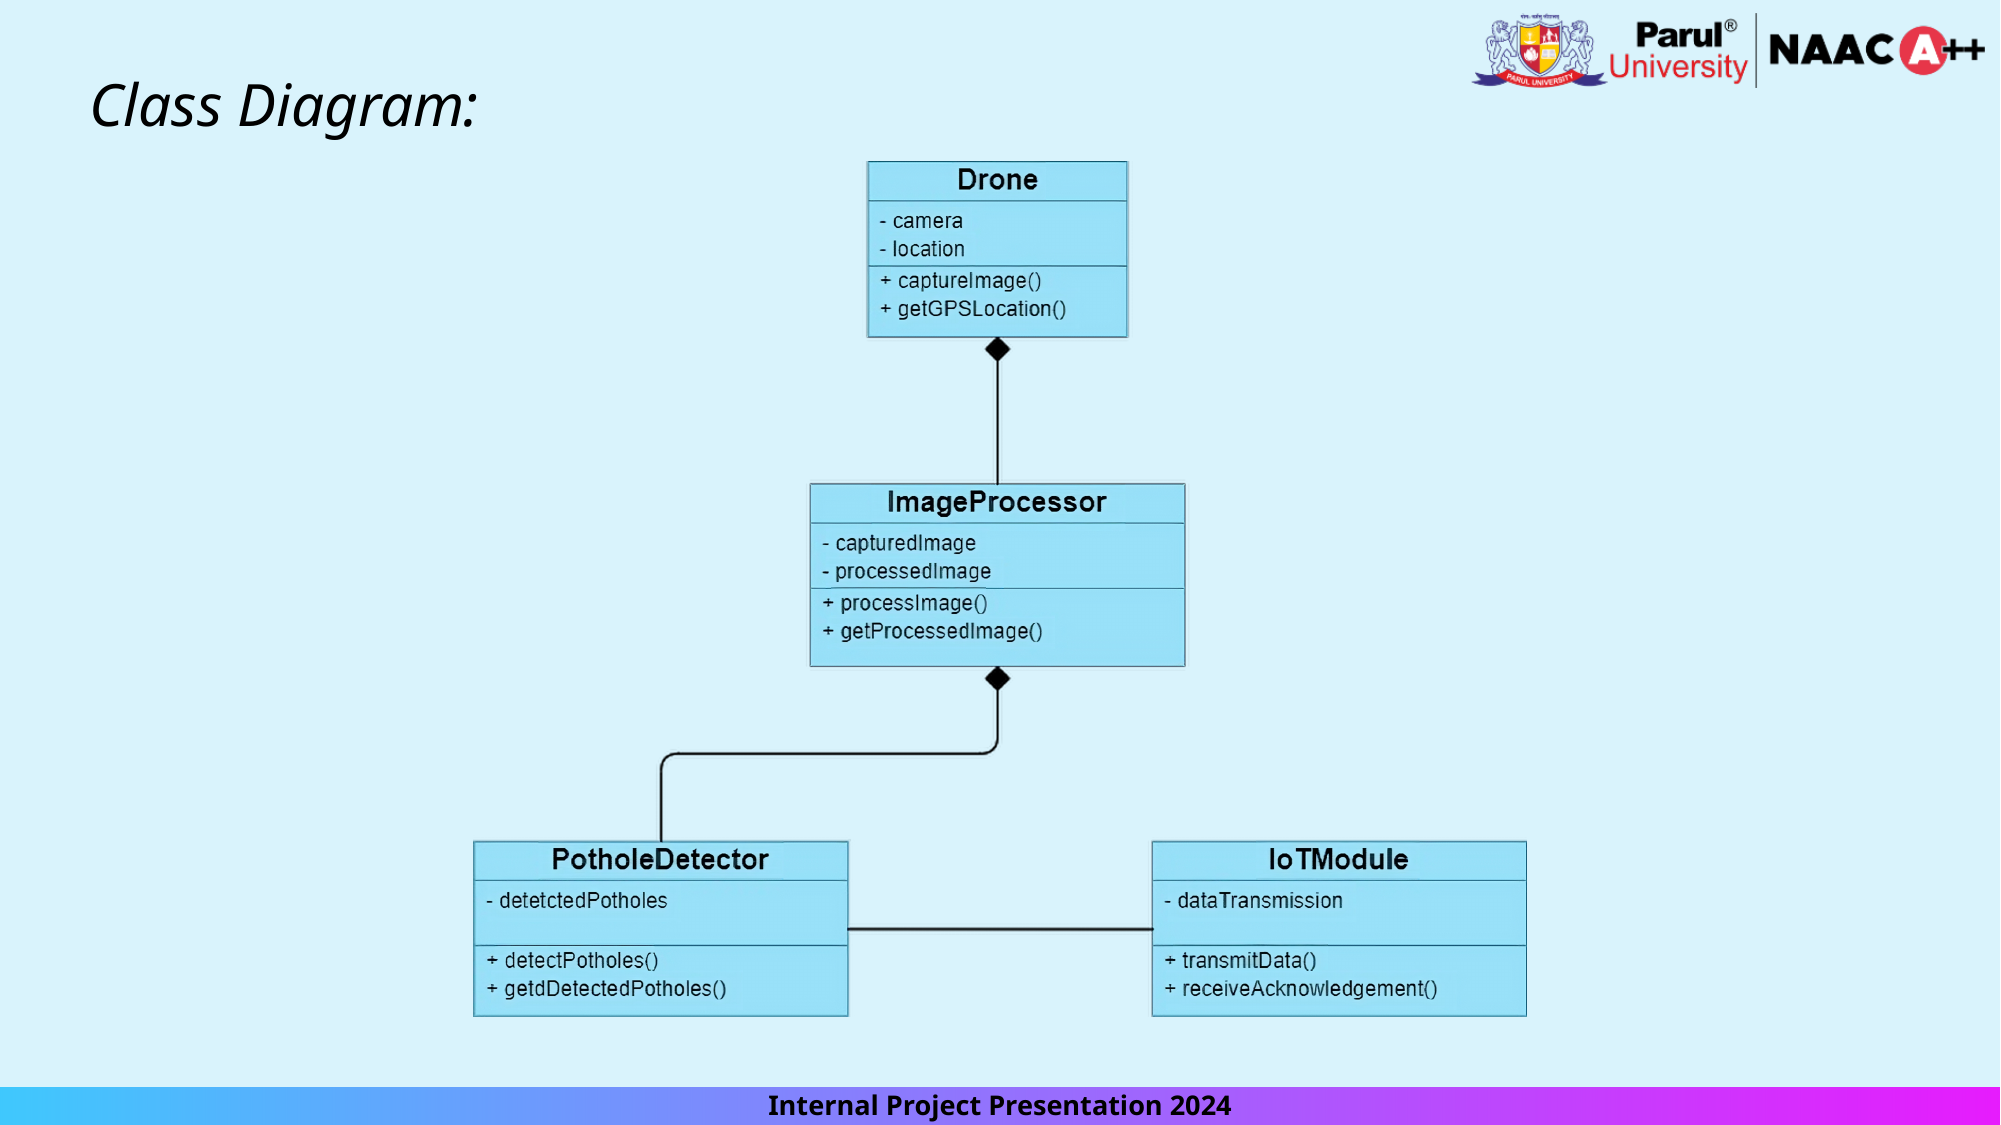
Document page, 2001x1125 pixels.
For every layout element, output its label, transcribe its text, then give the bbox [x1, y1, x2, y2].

text_box [0, 1086, 653, 1125]
picture [1471, 13, 1985, 89]
text_box Class Diagram: [74, 68, 505, 143]
text_box Internal Project Presentation 2024 [653, 1081, 1347, 1125]
picture [473, 161, 1527, 1017]
text_box [1347, 1086, 2000, 1125]
